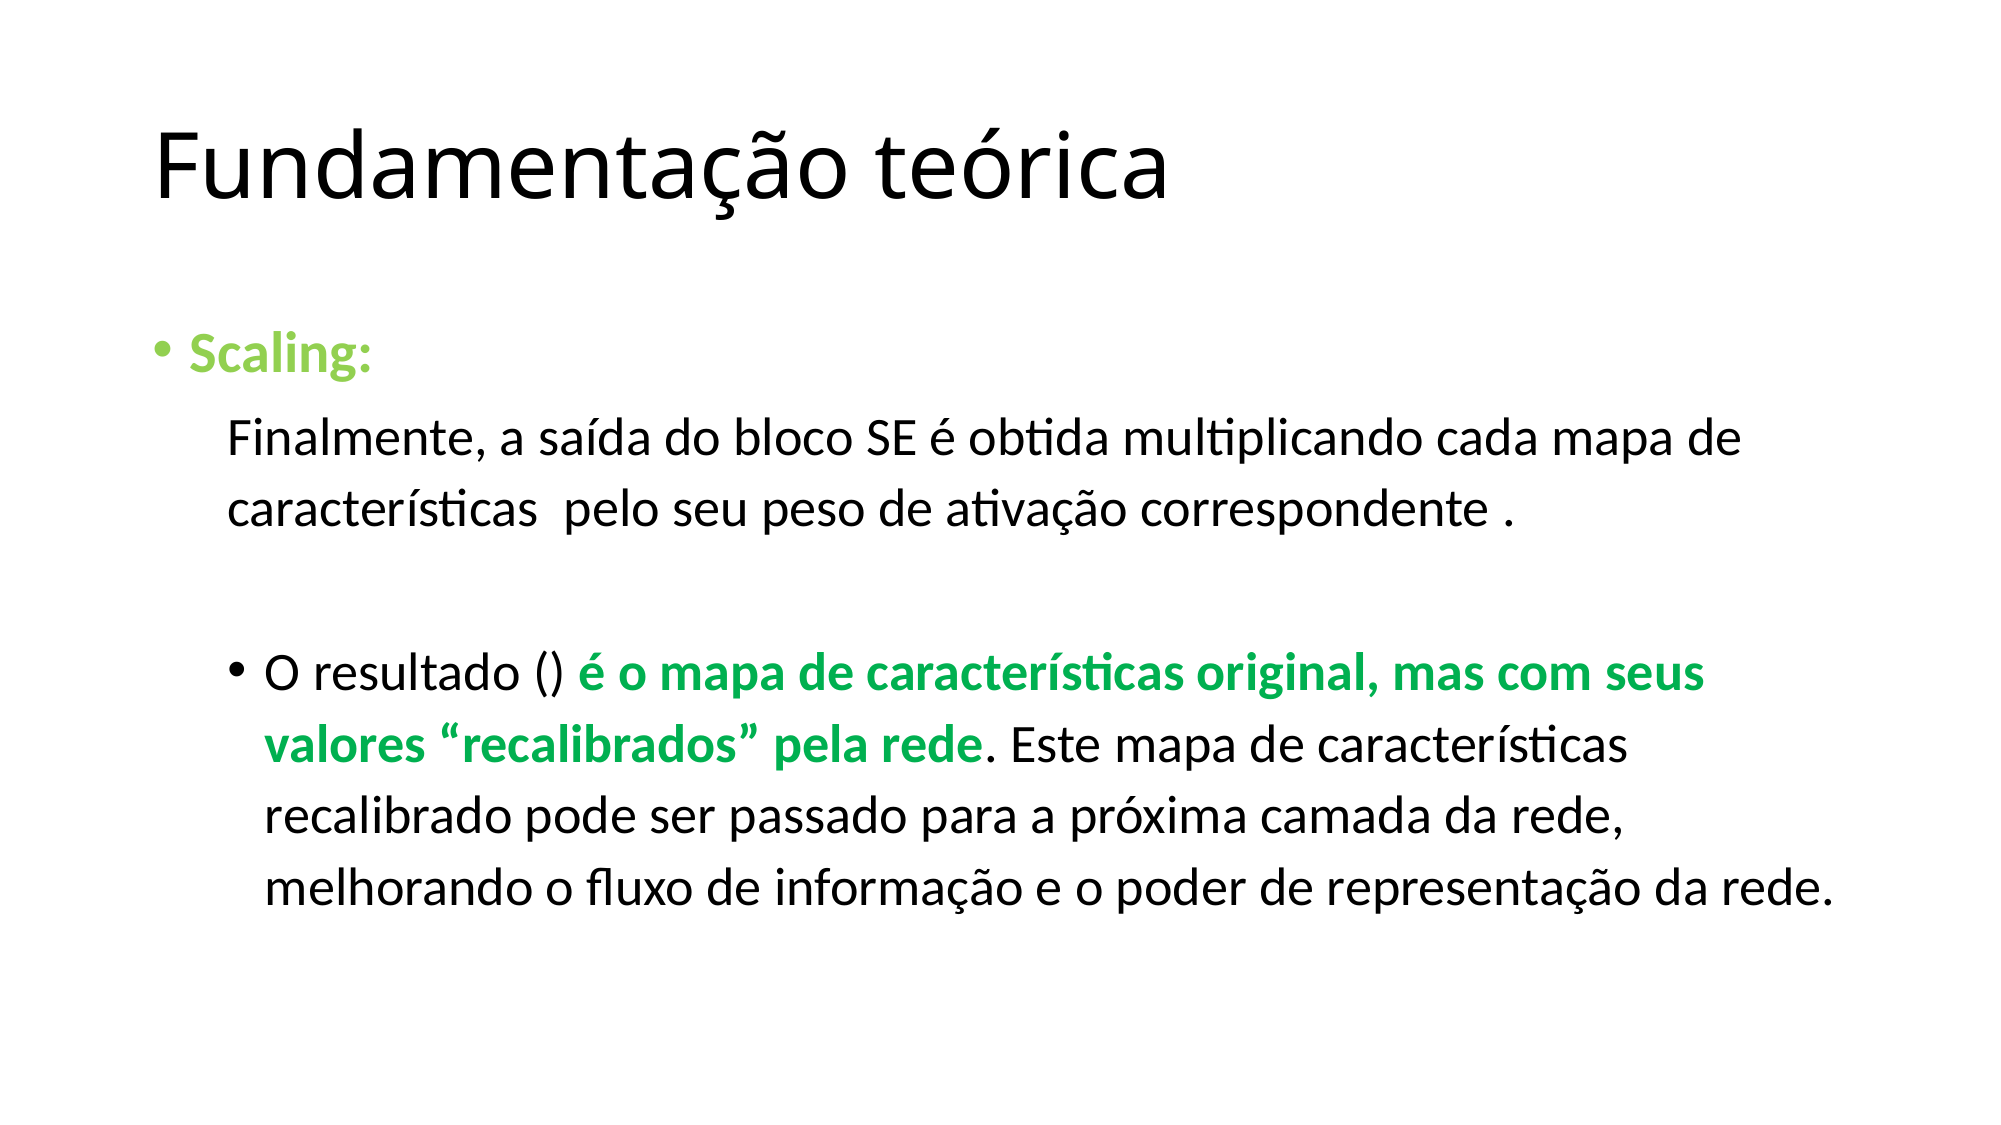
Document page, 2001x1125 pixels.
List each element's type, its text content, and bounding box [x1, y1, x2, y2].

title Fundamentação teórica [137, 59, 1863, 278]
